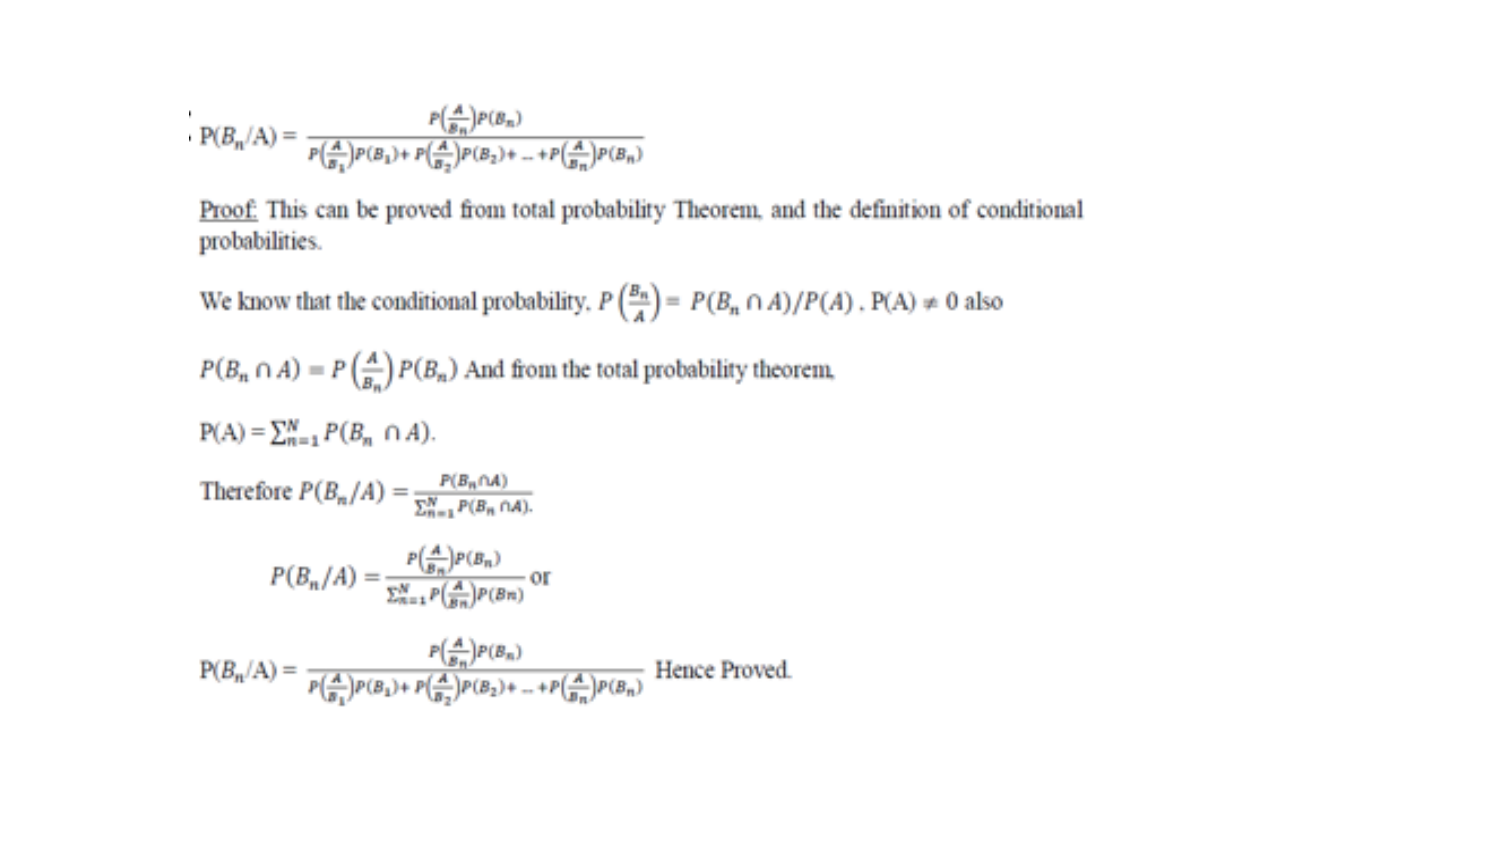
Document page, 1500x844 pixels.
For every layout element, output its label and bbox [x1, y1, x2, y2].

picture [188, 93, 1216, 733]
